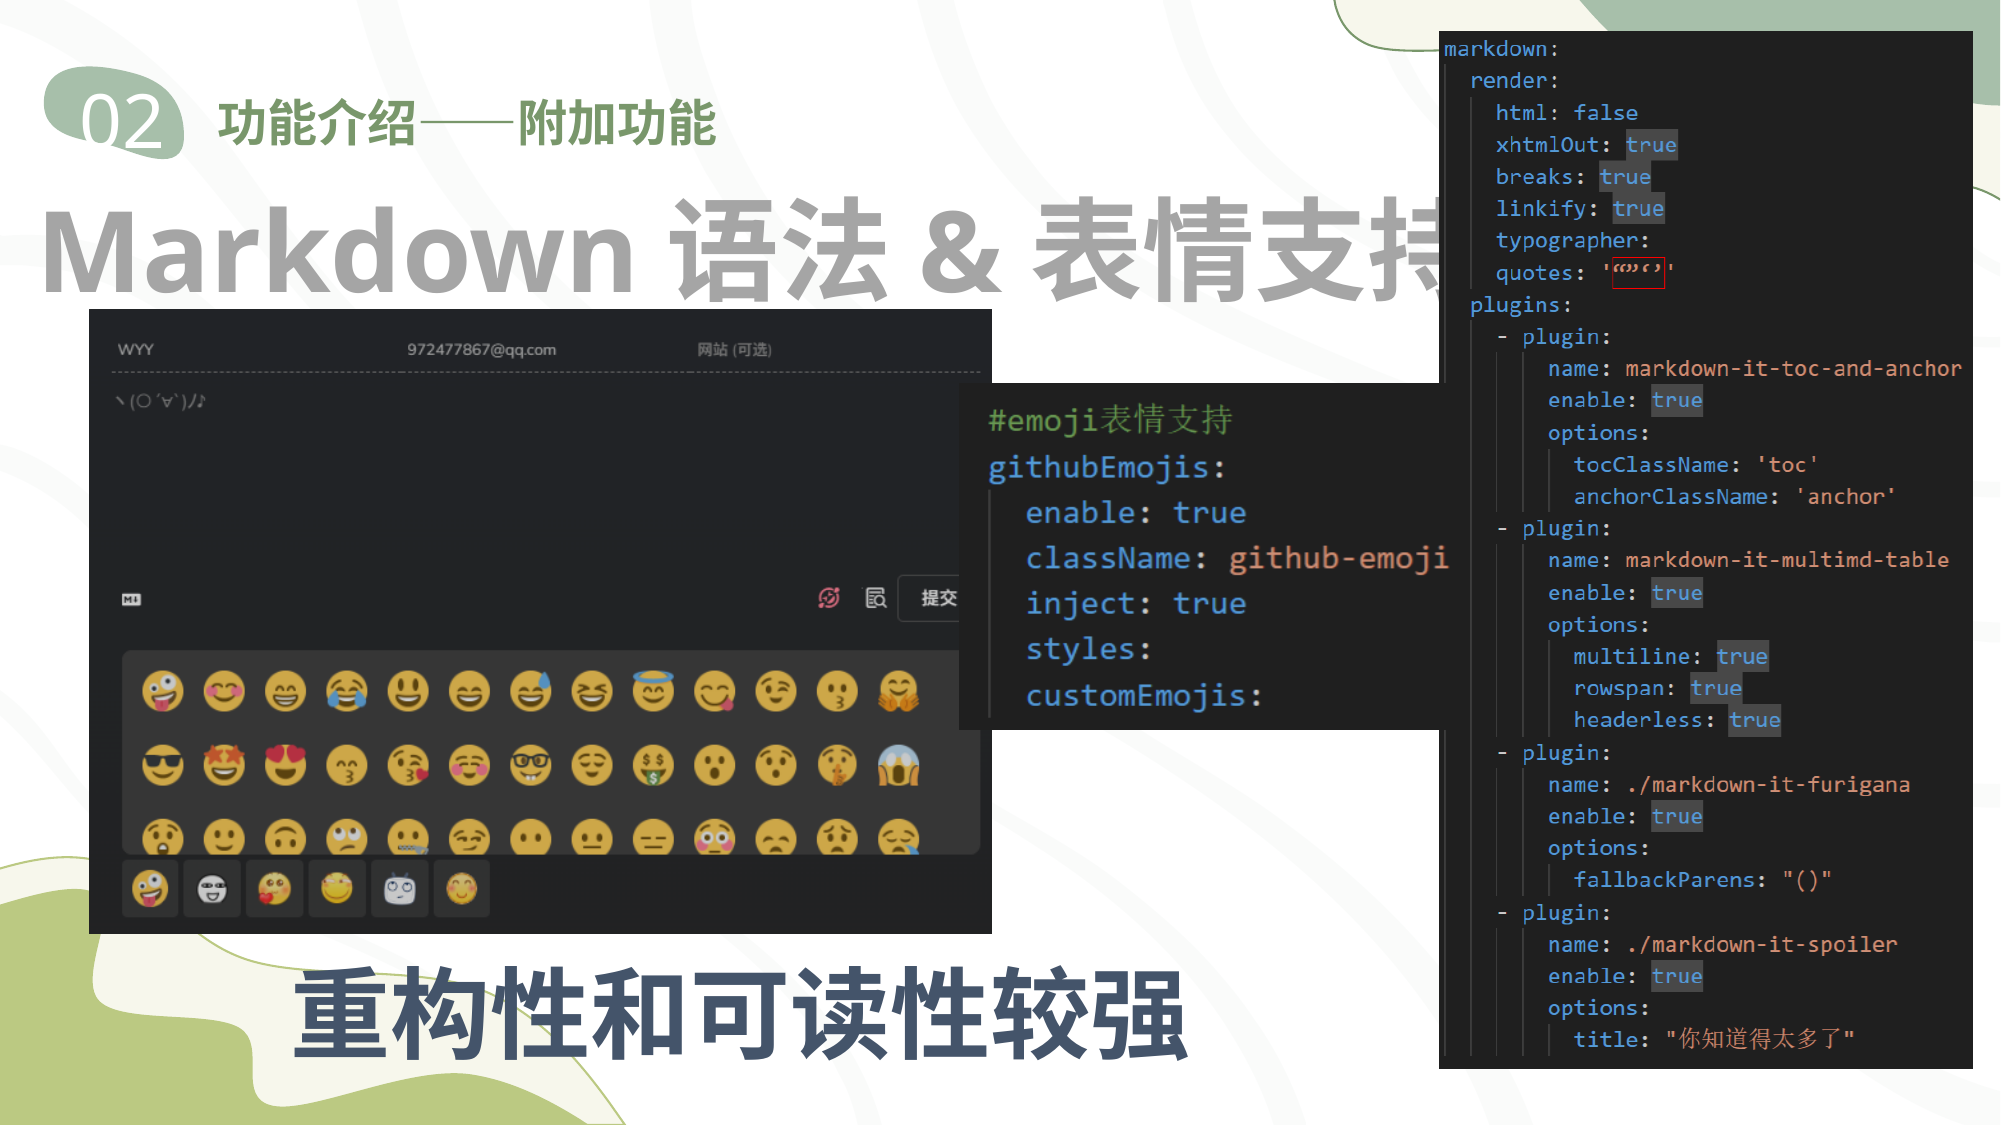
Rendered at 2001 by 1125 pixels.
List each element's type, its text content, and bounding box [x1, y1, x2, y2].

picture [89, 31, 1973, 1070]
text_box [43, 66, 852, 173]
text_box 重构性和可读性较强 [275, 944, 1281, 1080]
text_box Markdown语法&表情支持 [21, 172, 1439, 323]
